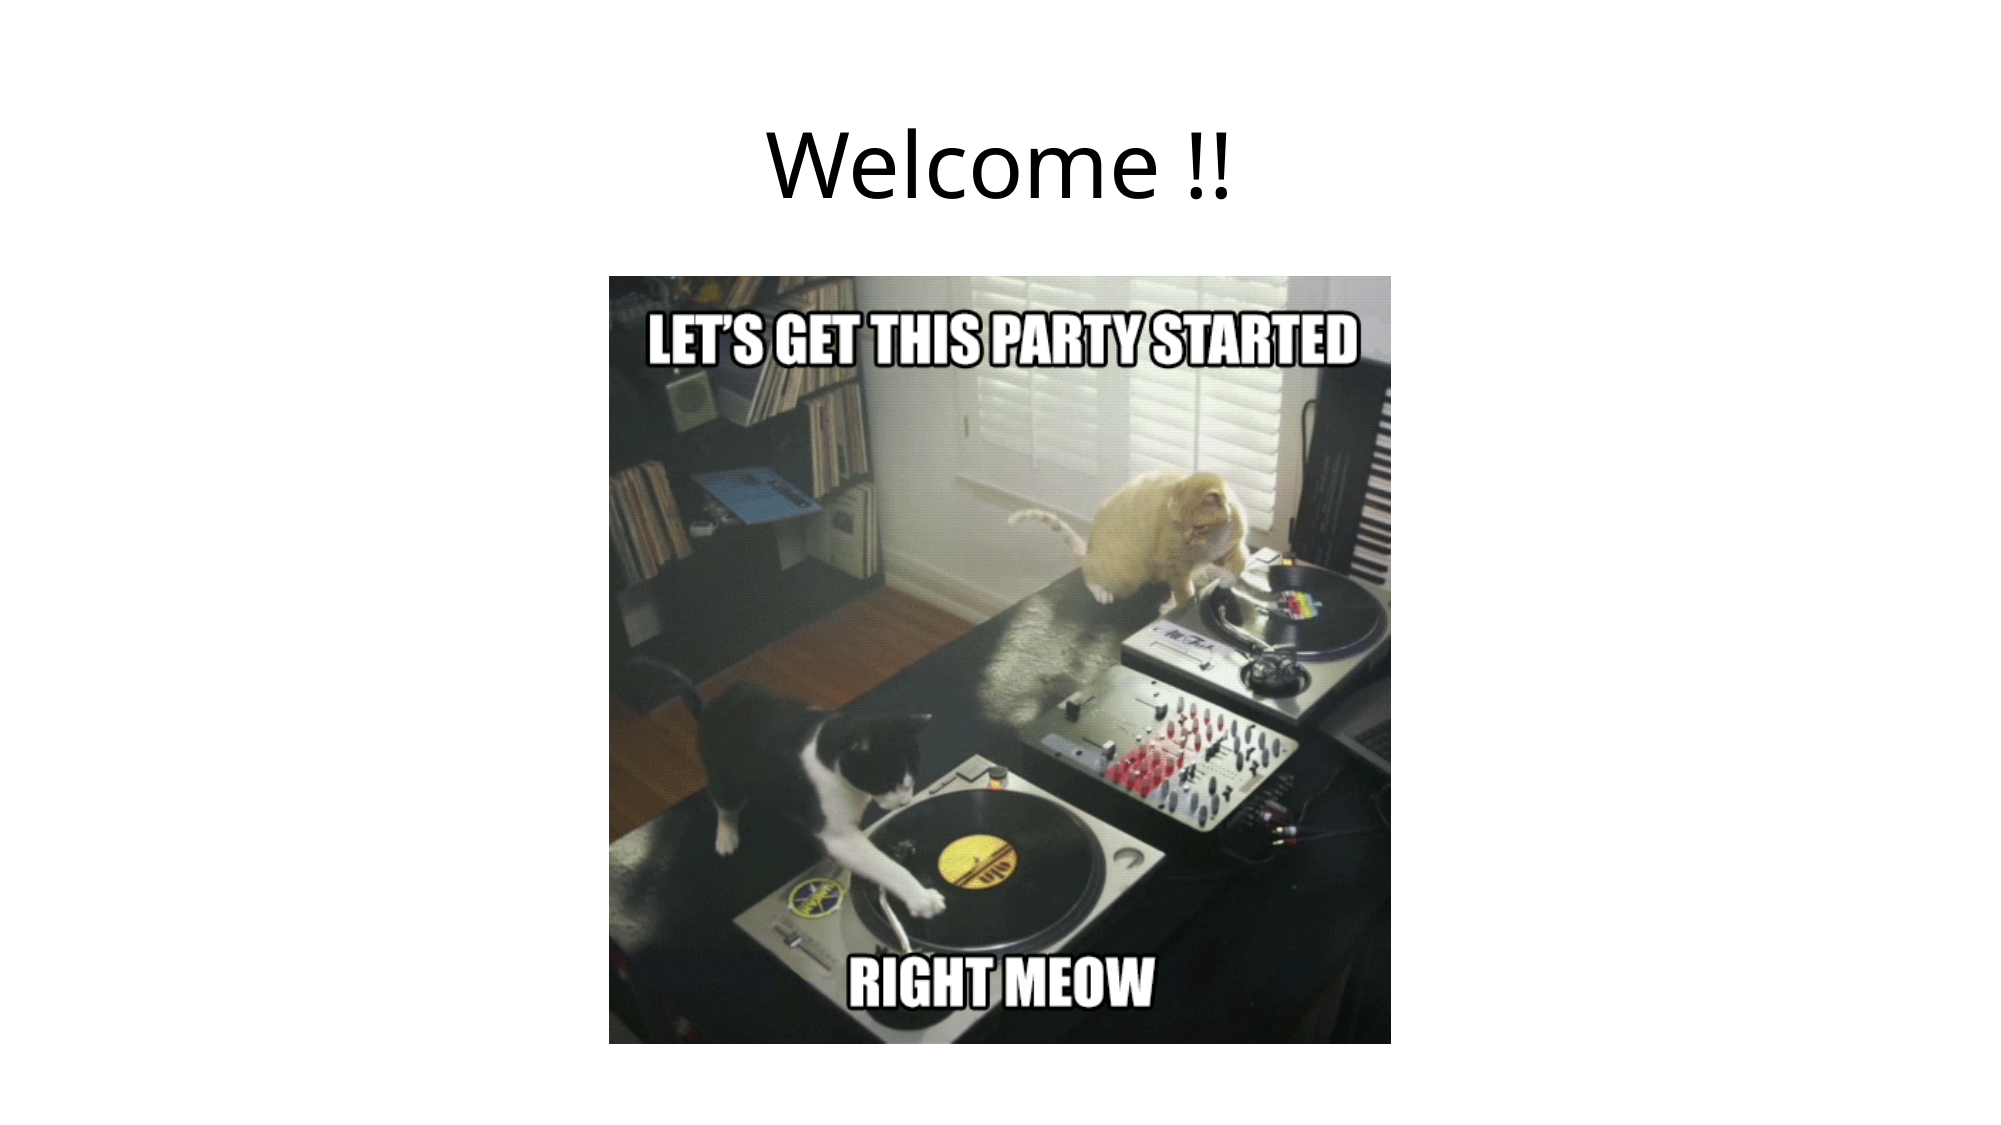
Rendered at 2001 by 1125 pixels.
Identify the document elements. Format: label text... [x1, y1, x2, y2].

picture [609, 276, 1391, 1044]
title Welcome !! [137, 59, 1863, 278]
